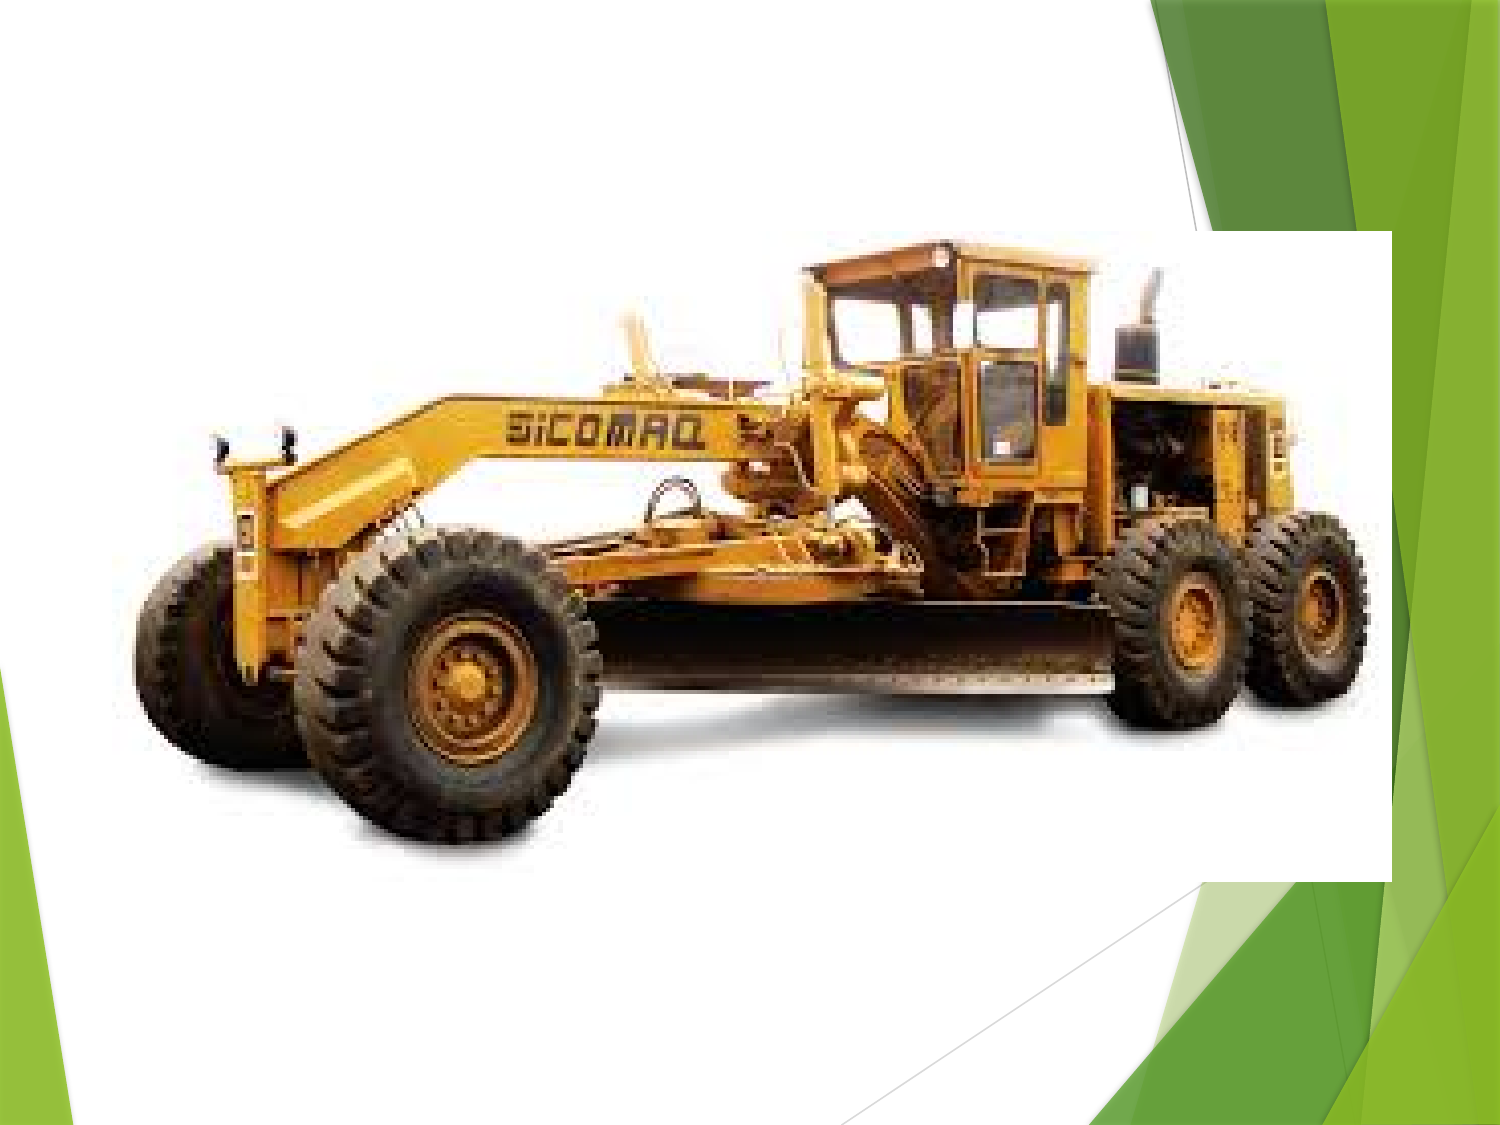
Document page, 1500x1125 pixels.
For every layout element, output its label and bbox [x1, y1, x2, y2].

picture [111, 231, 1392, 882]
